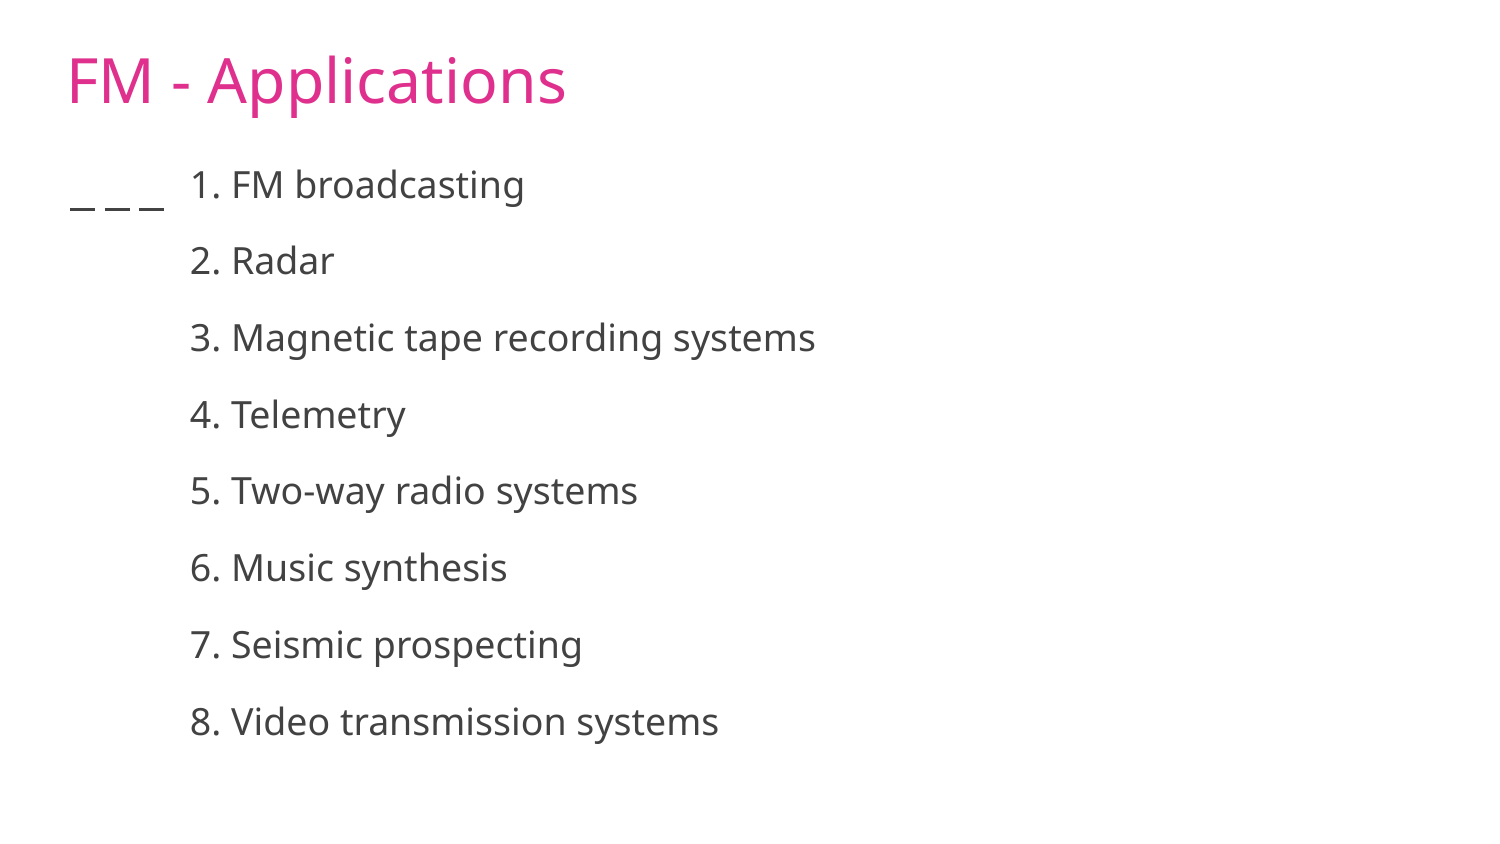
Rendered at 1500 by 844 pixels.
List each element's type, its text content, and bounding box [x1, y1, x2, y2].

title FM - Applications [51, 10, 1449, 131]
list 1. FM broadcasting 2. Radar 3. Magnetic tape recording systems 4. Telemetry 5. Two-way radio systems 6. Music synthesis 7. Seismic prospecting 8. Video transmission systems [175, 138, 1449, 821]
